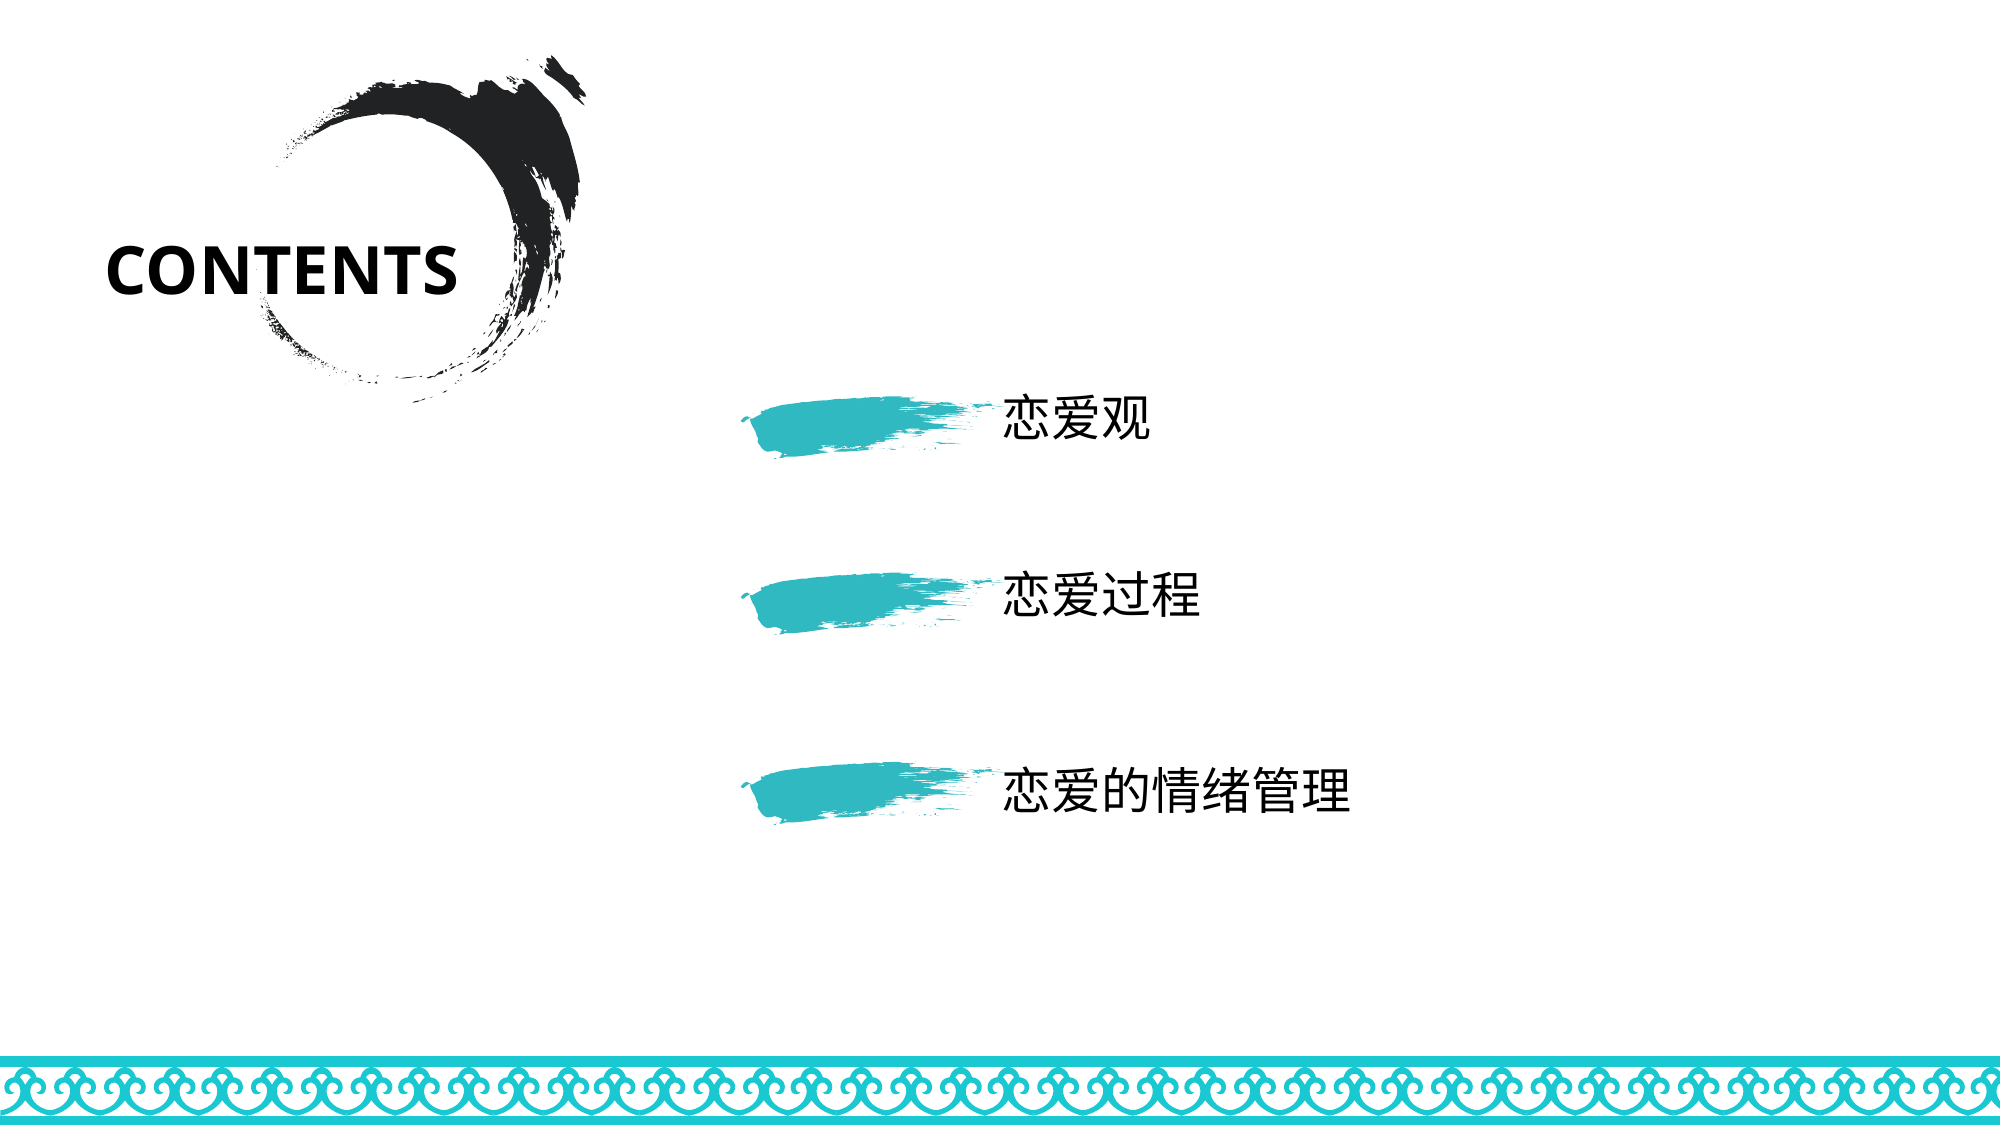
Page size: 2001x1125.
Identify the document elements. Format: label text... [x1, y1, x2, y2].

list 恋爱观 [986, 378, 1510, 455]
list 恋爱的情绪管理 [986, 752, 1562, 828]
list 恋爱过程 [986, 556, 1562, 632]
list CONTENTS [0, 221, 474, 317]
